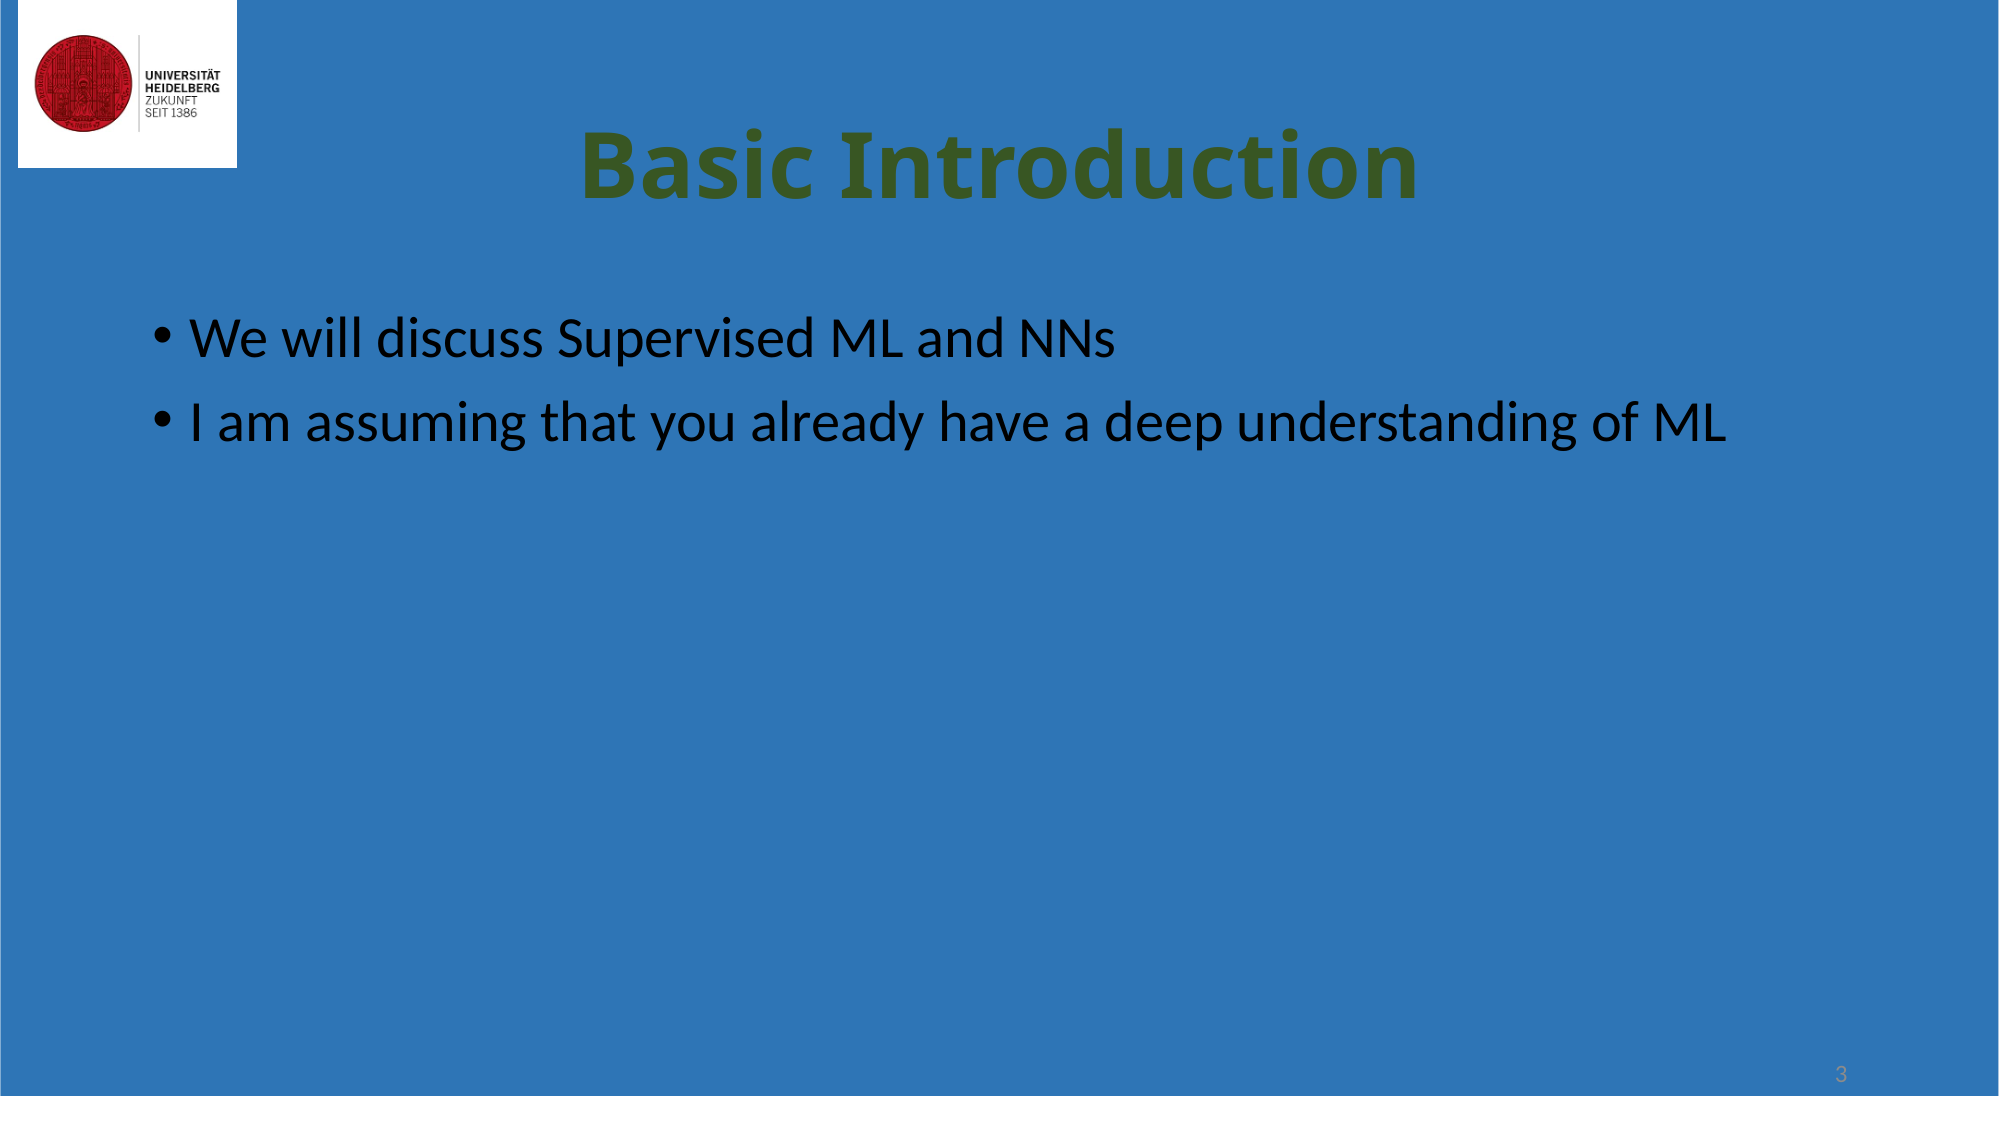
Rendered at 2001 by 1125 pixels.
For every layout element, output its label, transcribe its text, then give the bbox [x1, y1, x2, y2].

picture [0, 0, 2001, 1125]
slide_number 3 [1412, 1042, 1863, 1103]
list We will discuss Supervised ML and NNs I am assuming that you already have a deep understanding of ML [137, 299, 1863, 1014]
title Basic Introduction [137, 59, 1863, 278]
